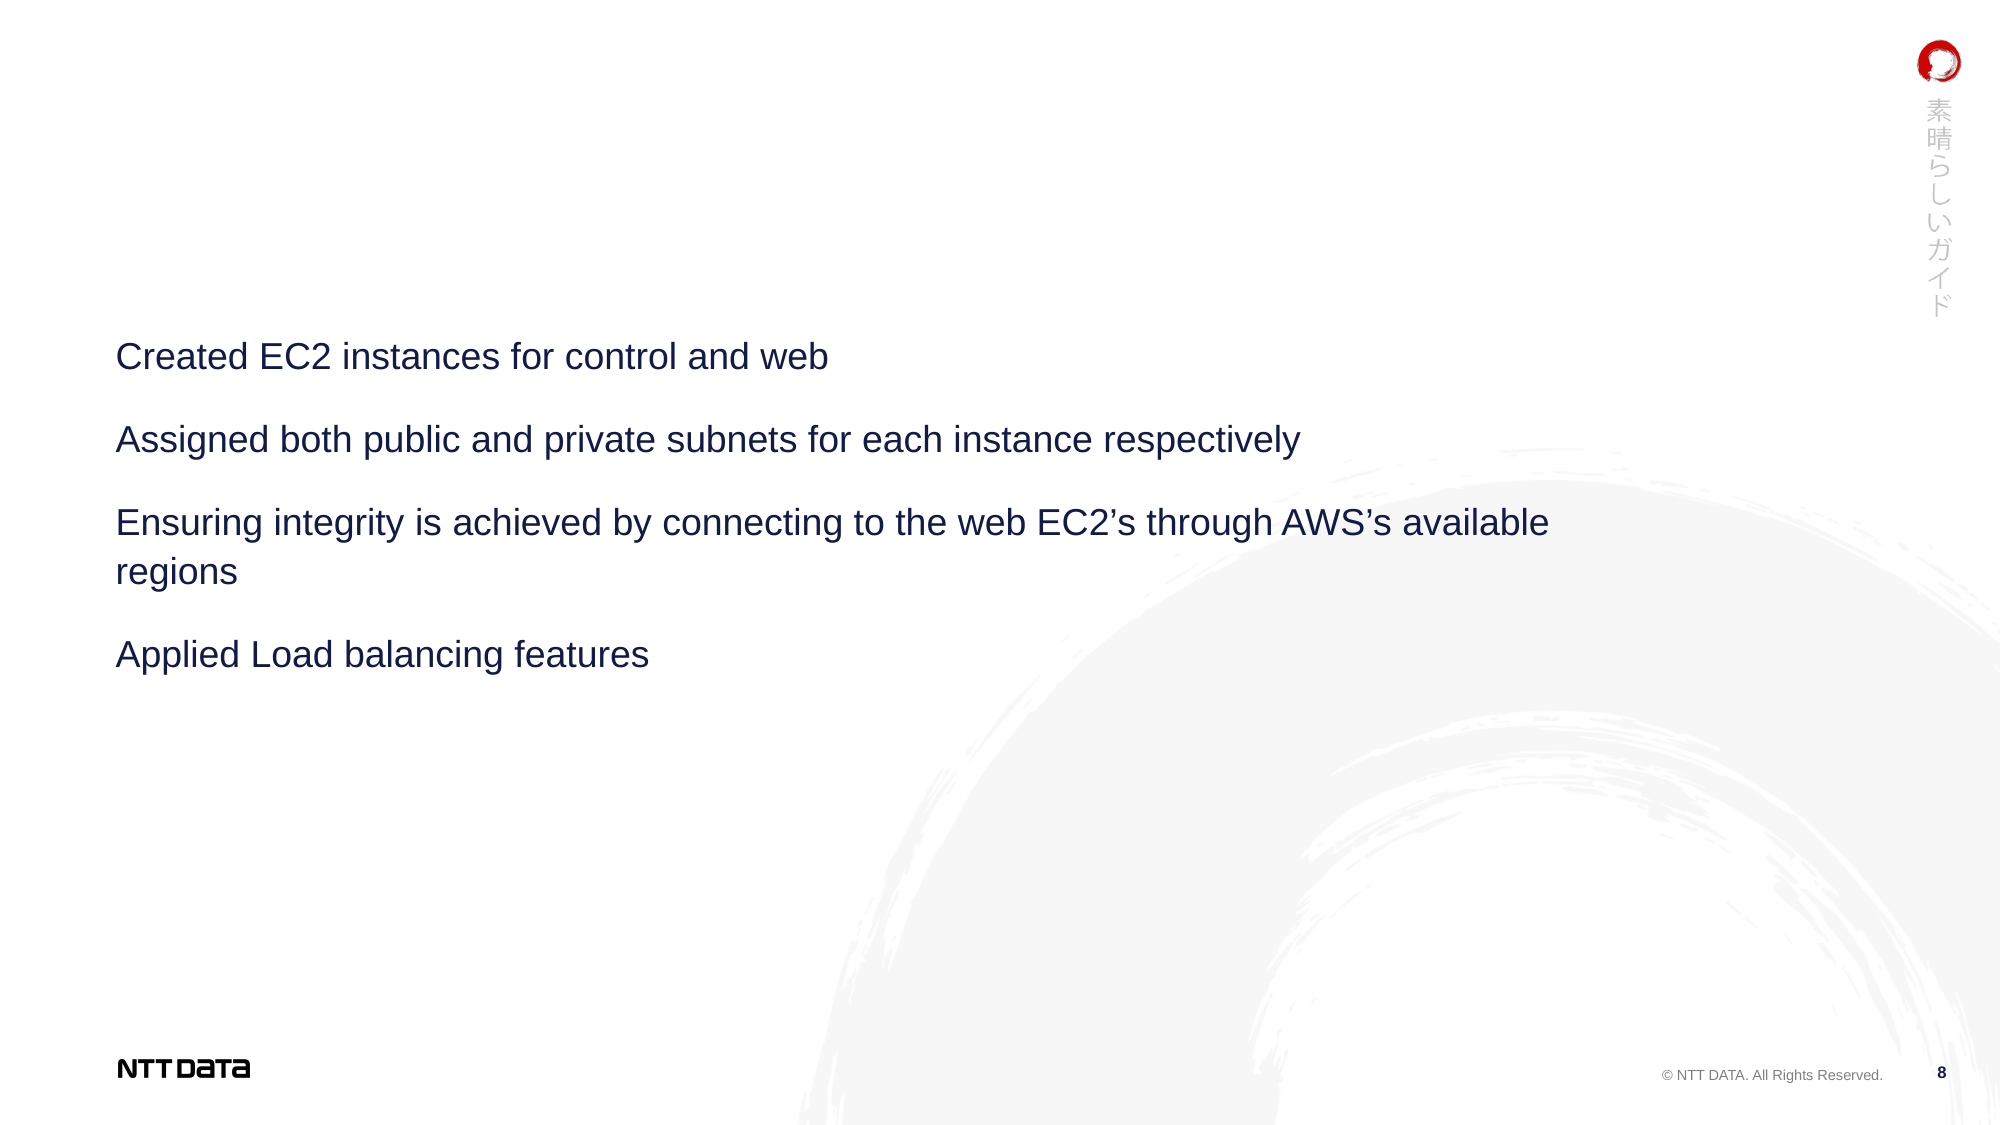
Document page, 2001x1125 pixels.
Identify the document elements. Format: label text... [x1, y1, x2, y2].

slide_number 8 [1899, 1054, 1985, 1115]
picture [118, 1059, 250, 1078]
list Created EC2 instances for control and web Assigned both public and private subnets for each instance respectively Ensuring integrity is achieved by connecting to the web EC2’s through AWS’s available regions Applied Load balancing features [115, 327, 1651, 1000]
picture [1917, 39, 1962, 83]
